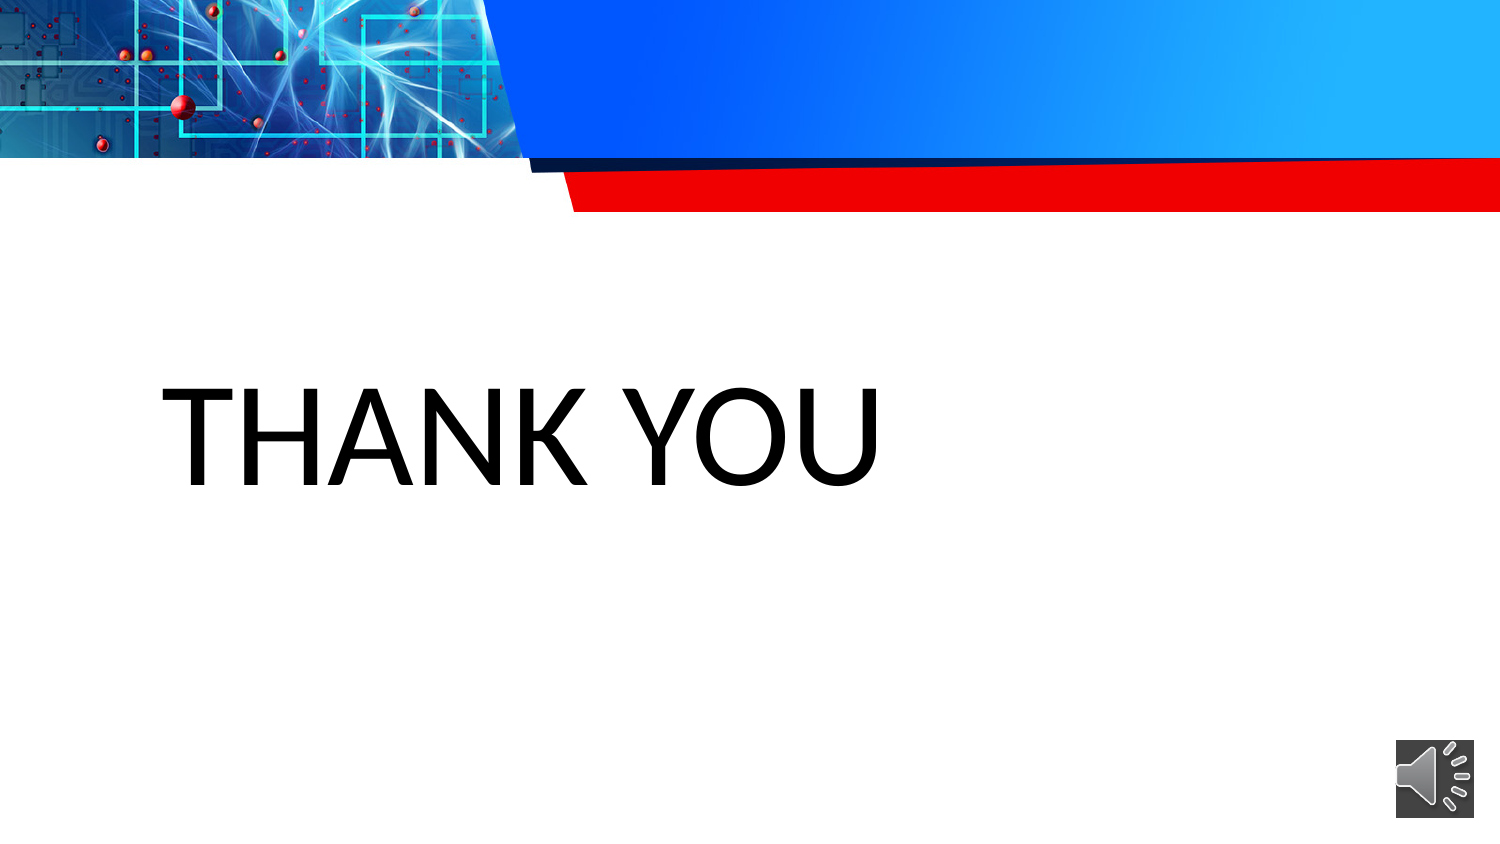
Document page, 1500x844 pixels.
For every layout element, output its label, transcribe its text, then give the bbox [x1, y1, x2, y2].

picture [0, 0, 1500, 844]
text_box THANK YOU [146, 328, 1009, 523]
